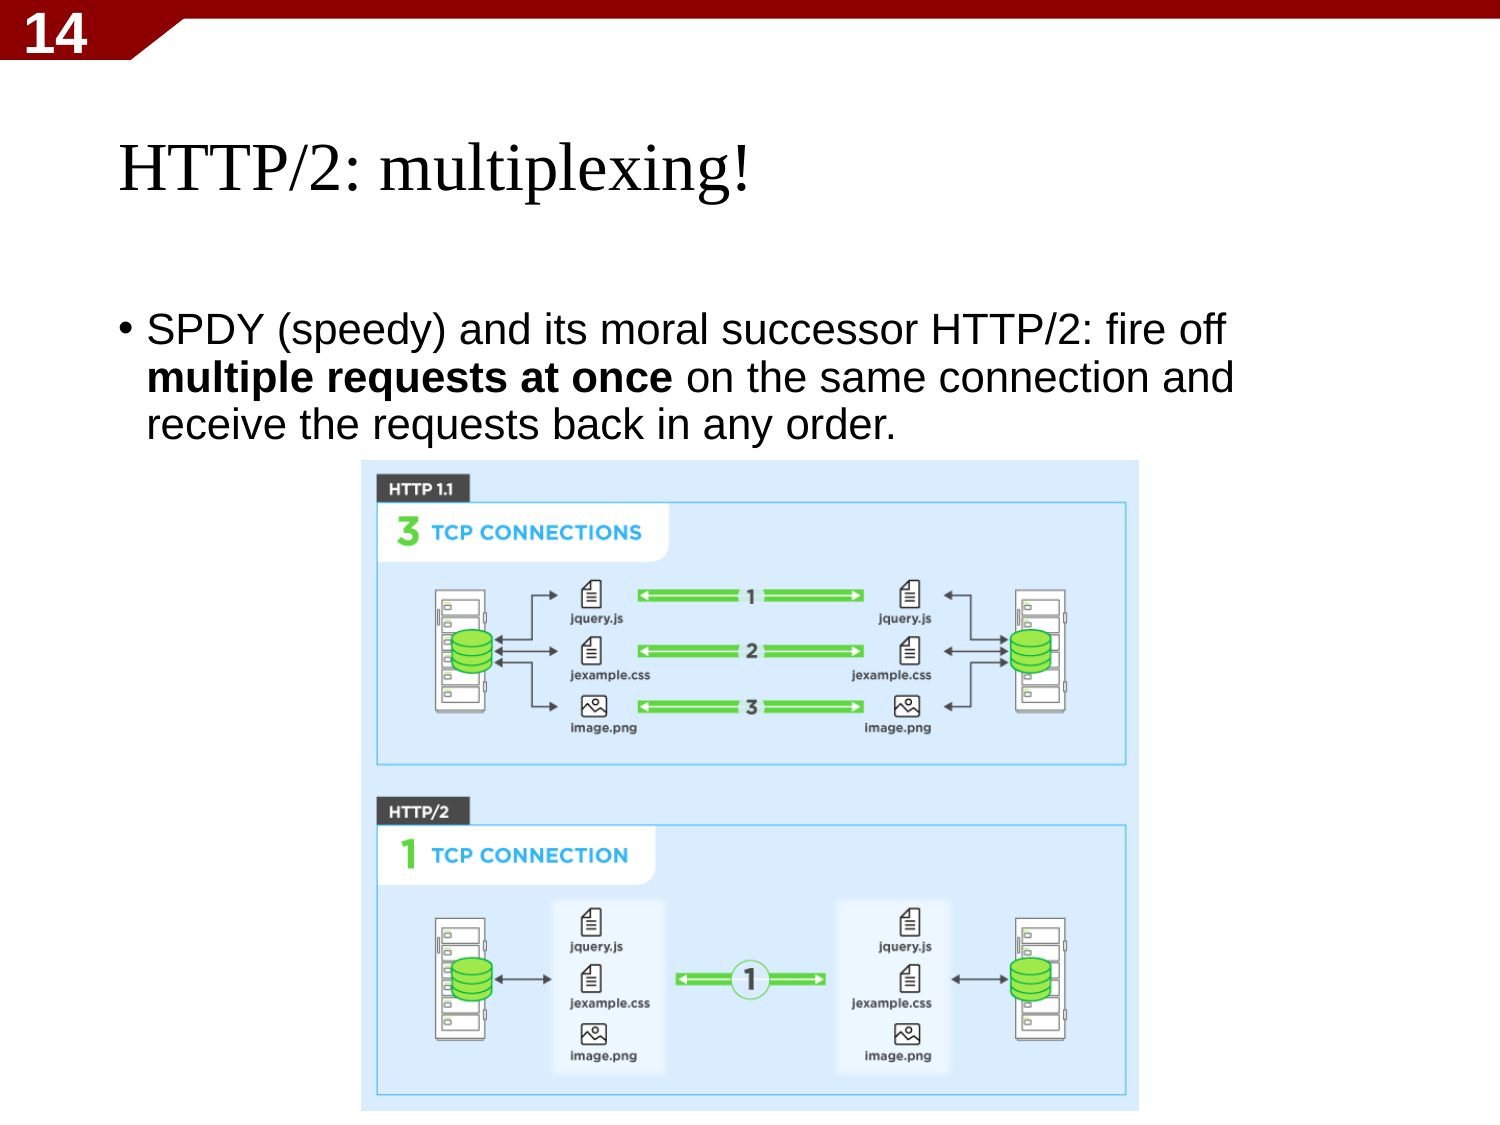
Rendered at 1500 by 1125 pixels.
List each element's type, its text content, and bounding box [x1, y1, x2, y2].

slide_number 14 [0, 0, 104, 60]
title HTTP/2: multiplexing! [103, 59, 1397, 278]
list SPDY (speedy) and its moral successor HTTP/2: fire off multiple requests at once on the same connection and receive the requests back in any order. [103, 299, 1397, 1014]
picture [361, 460, 1139, 1111]
